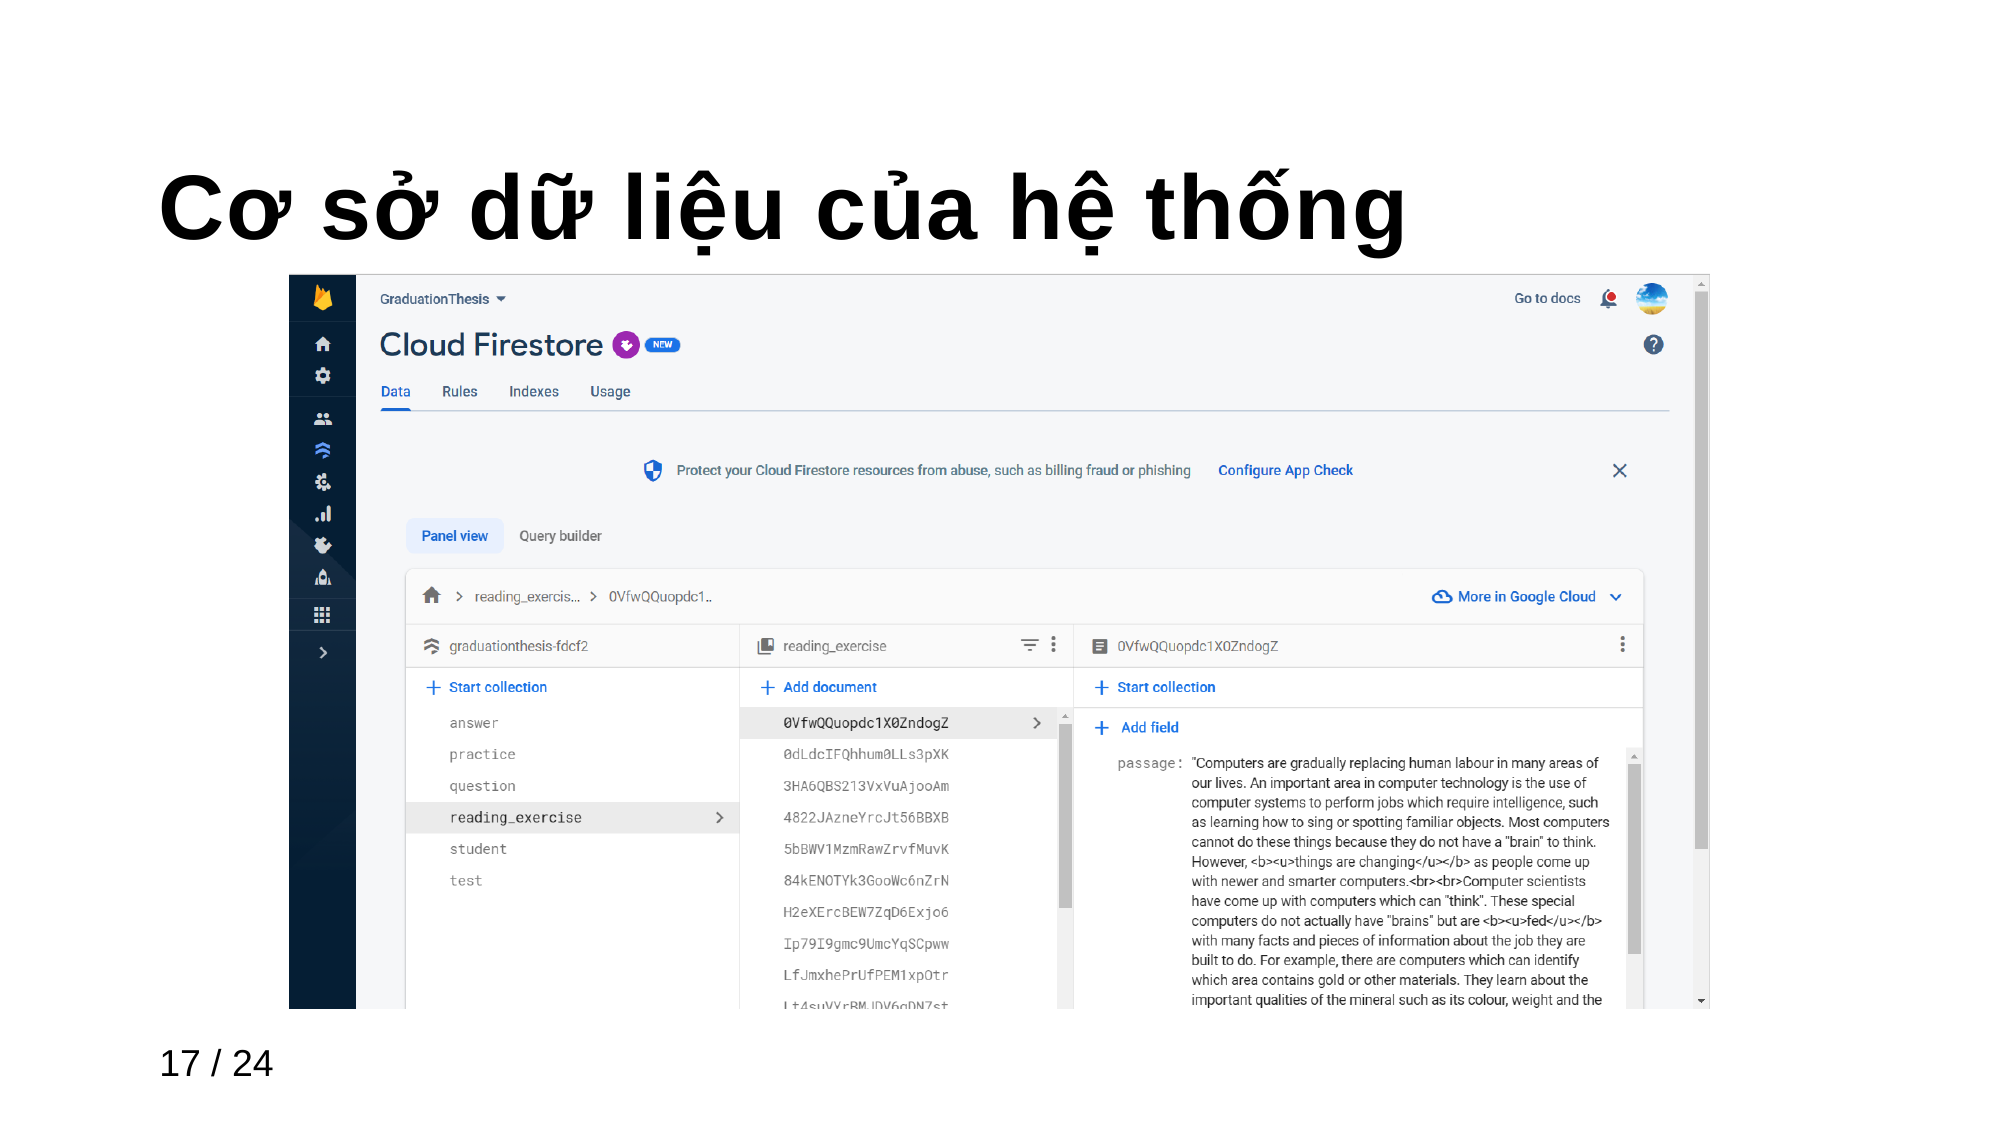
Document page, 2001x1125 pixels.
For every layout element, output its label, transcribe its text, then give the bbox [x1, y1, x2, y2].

title Cơ sở dữ liệu của hệ thống [158, 144, 1415, 260]
picture [289, 273, 1710, 1009]
slide_number 17 / 24 [159, 1038, 290, 1084]
